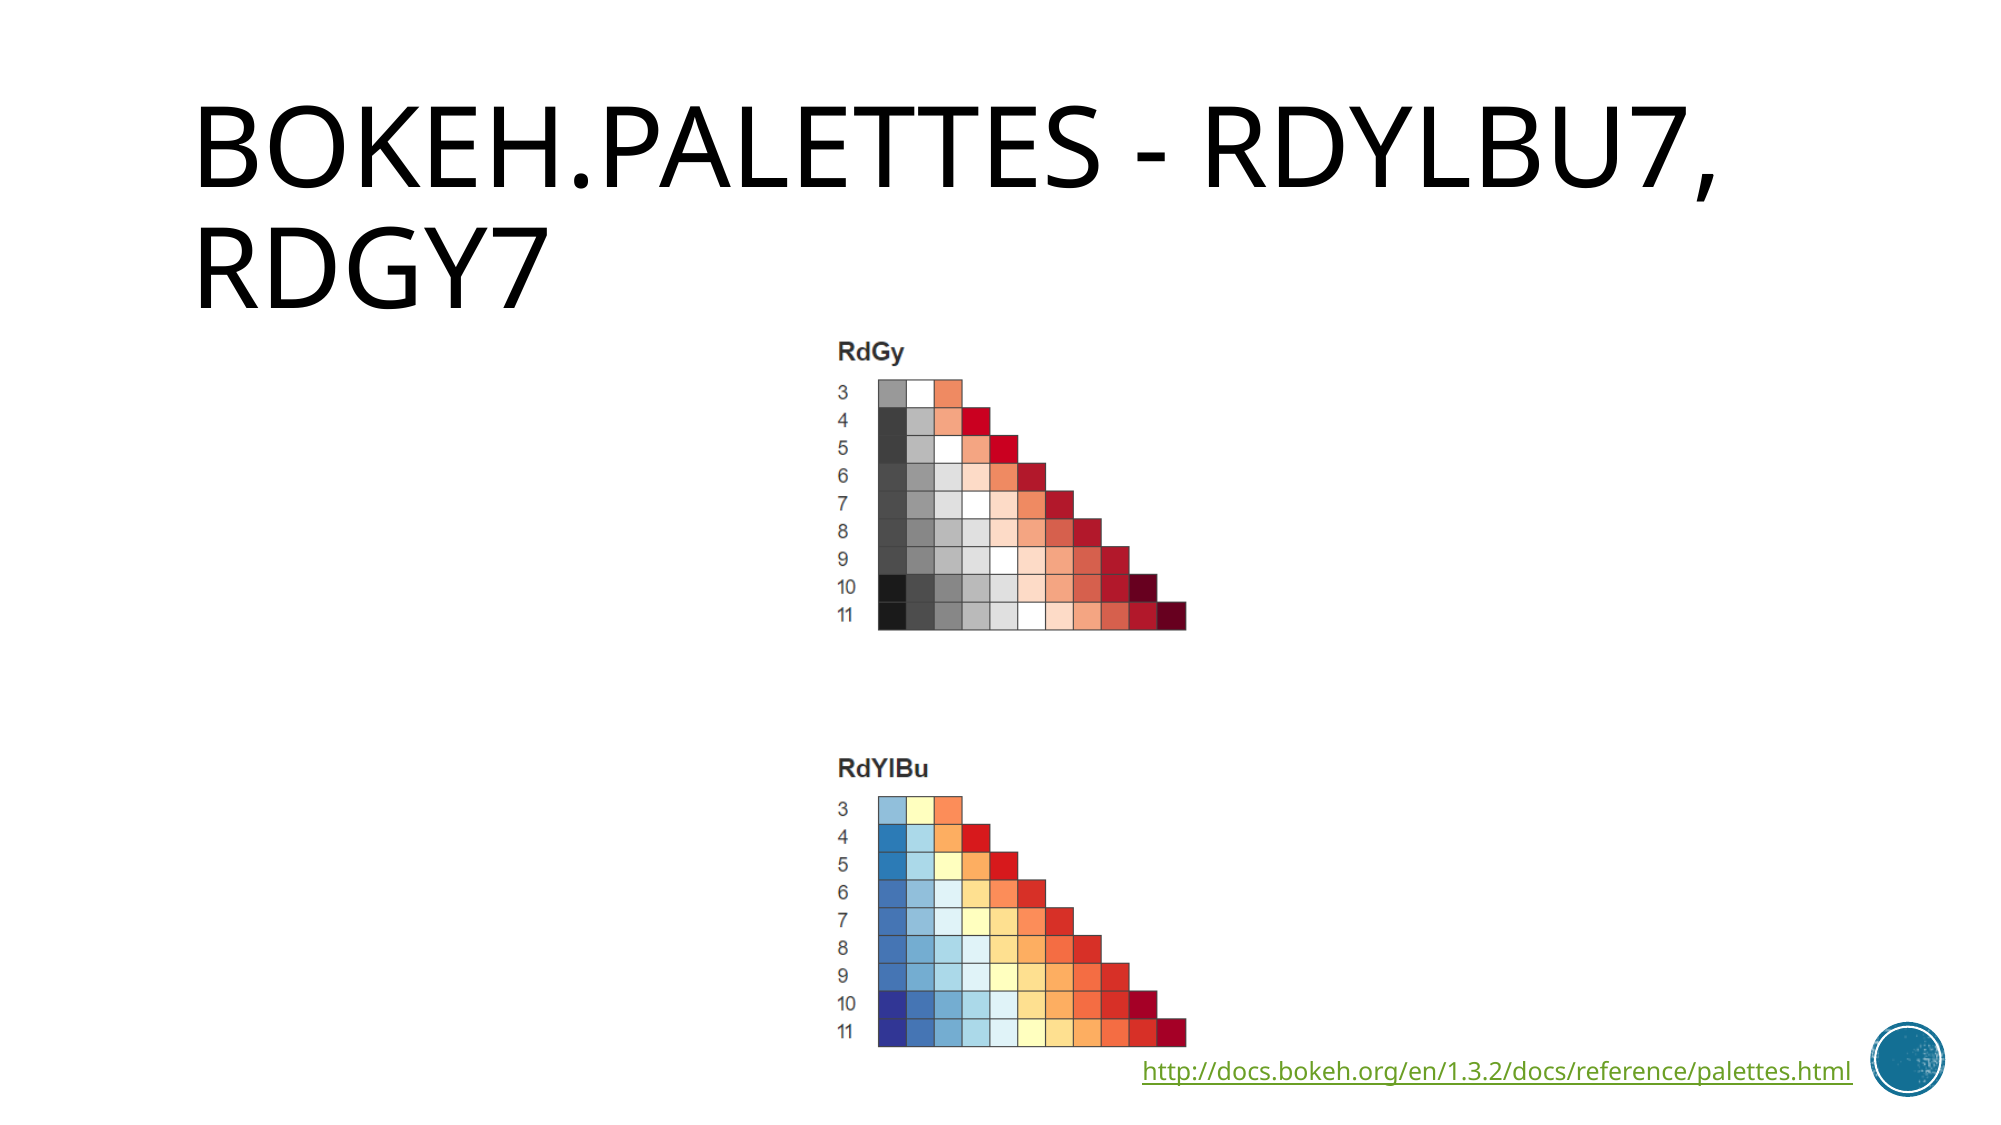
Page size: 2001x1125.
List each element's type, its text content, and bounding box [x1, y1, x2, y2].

text_box http://docs.bokeh.org/en/1.3.2/docs/reference/palettes.html [1329, 1048, 1952, 1098]
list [674, 297, 1328, 1124]
title bokeh.palettes - RdYlBu7, RdGy7 [175, 79, 1826, 344]
